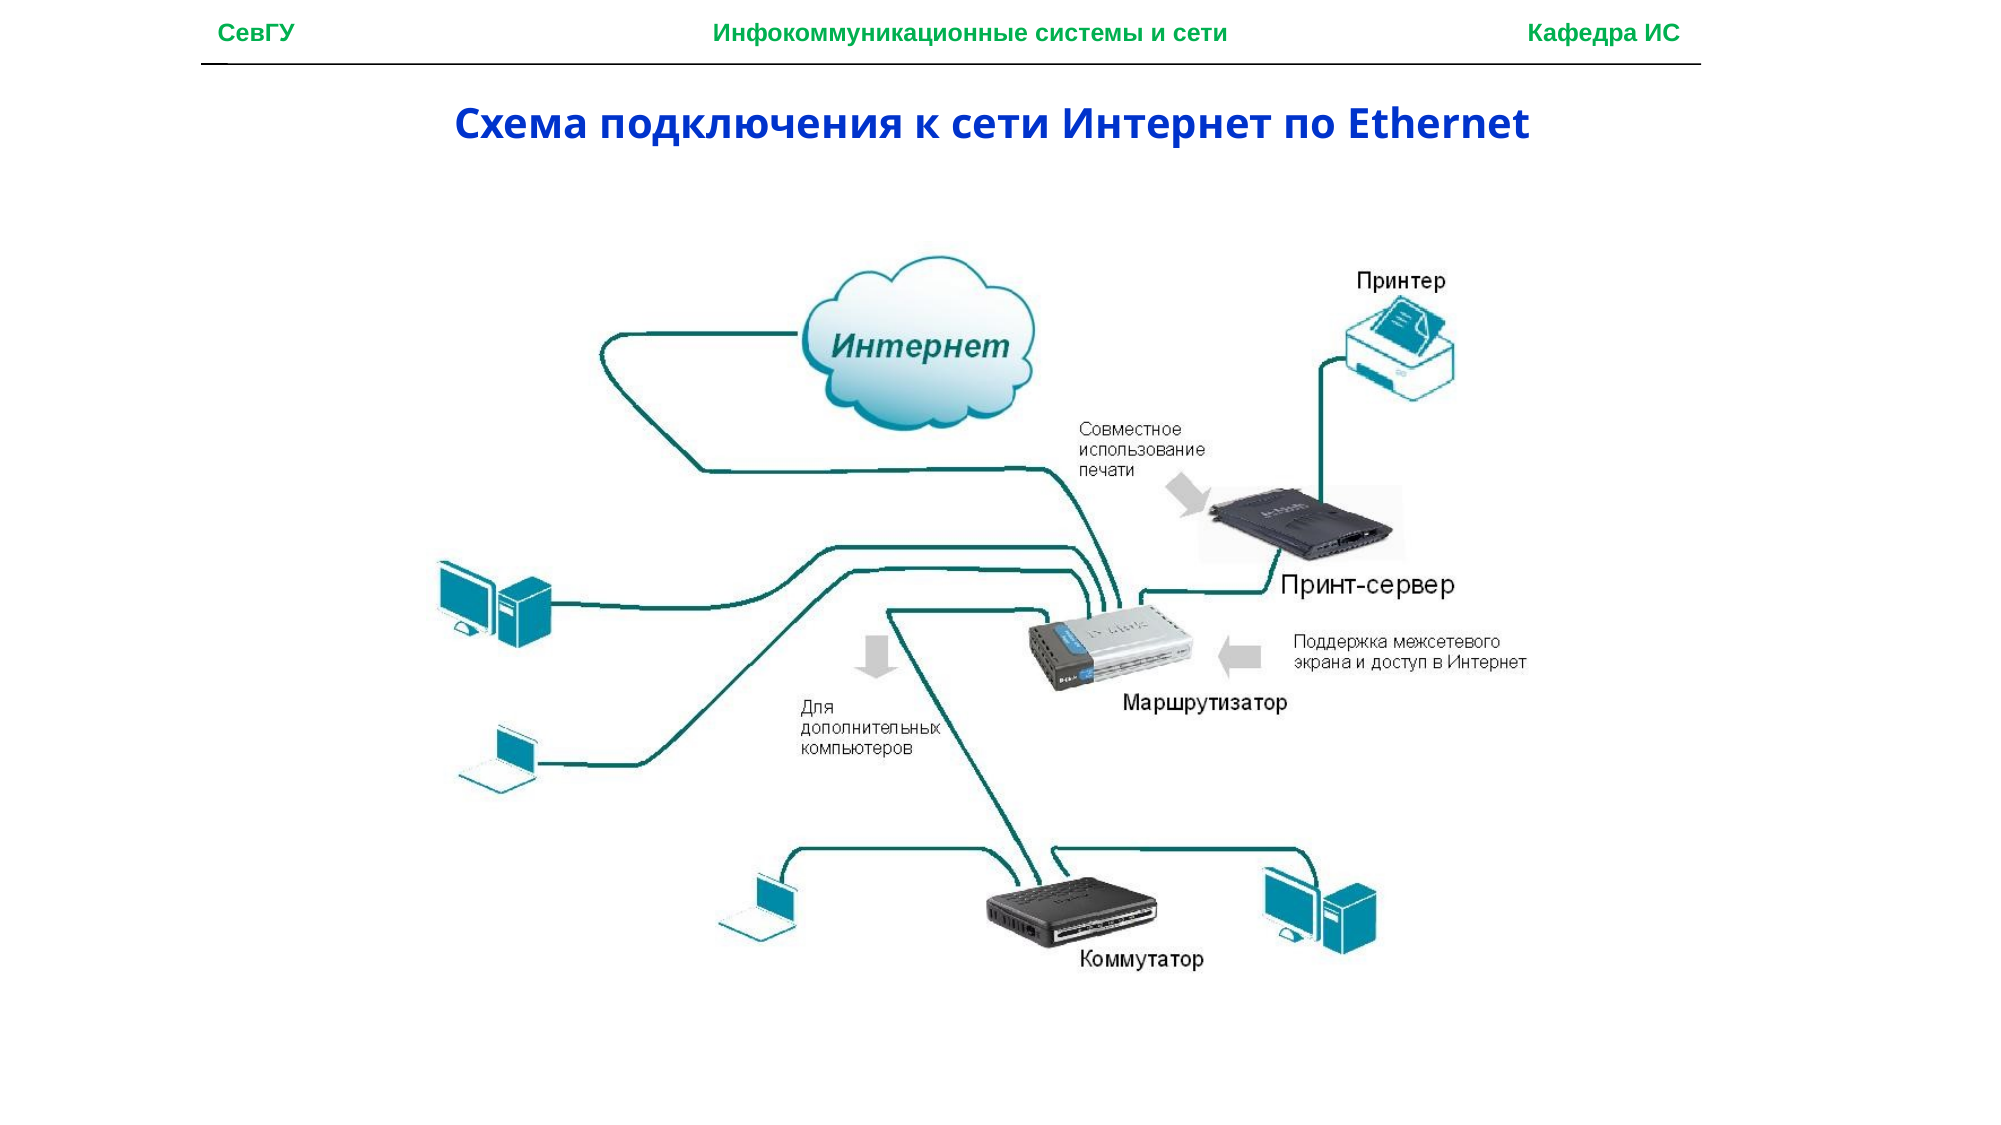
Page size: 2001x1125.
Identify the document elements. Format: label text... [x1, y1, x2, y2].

picture [426, 241, 1539, 978]
text_box СевГУ Инфокоммуникационные системы и сети Кафедра ИС [201, 9, 1701, 55]
text_box Схема подключения к сети Интернет по Ethernet [263, 89, 1722, 154]
